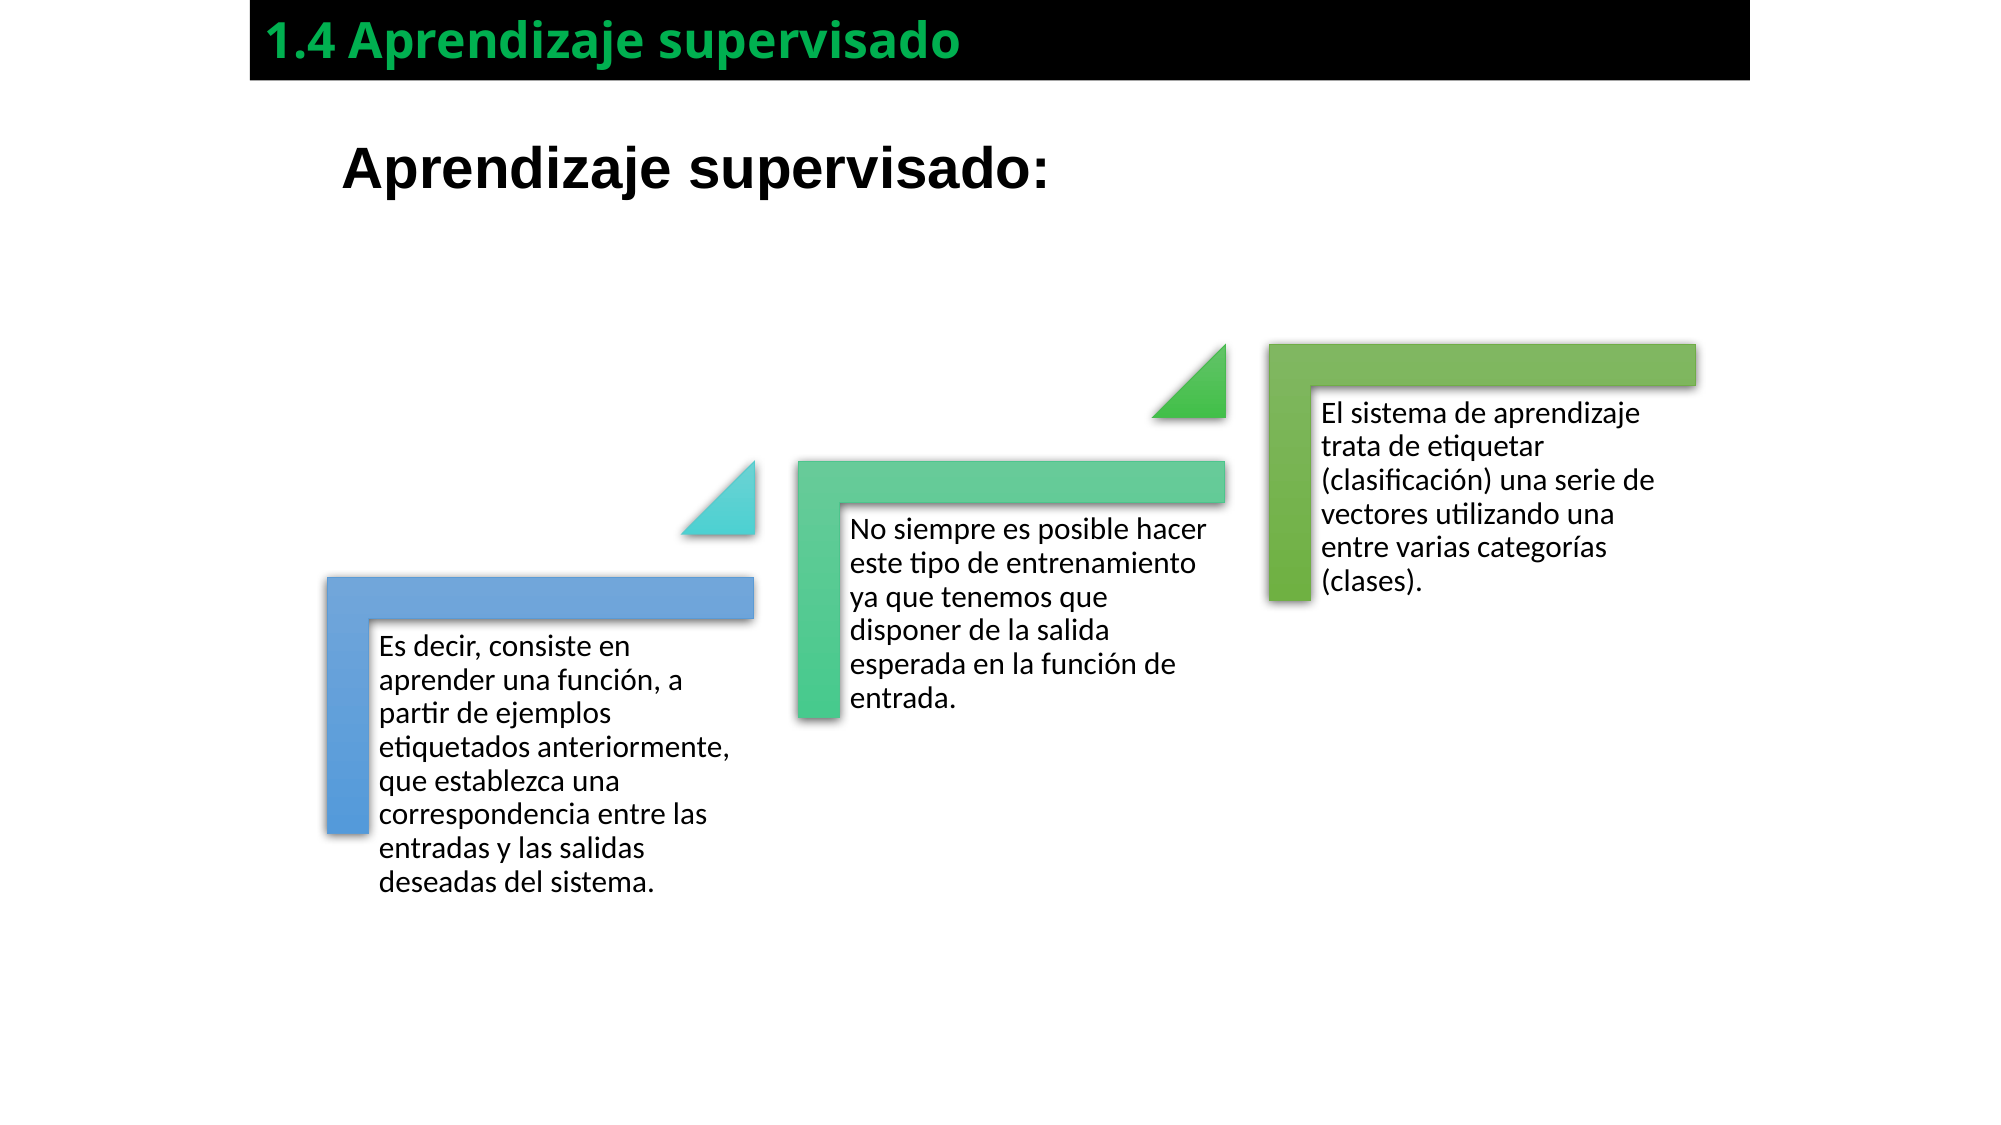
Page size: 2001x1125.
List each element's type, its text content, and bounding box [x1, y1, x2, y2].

text_box 1.4 Aprendizaje supervisado [249, 0, 1750, 81]
text_box Aprendizaje supervisado: [326, 122, 1152, 208]
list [326, 243, 1697, 1059]
